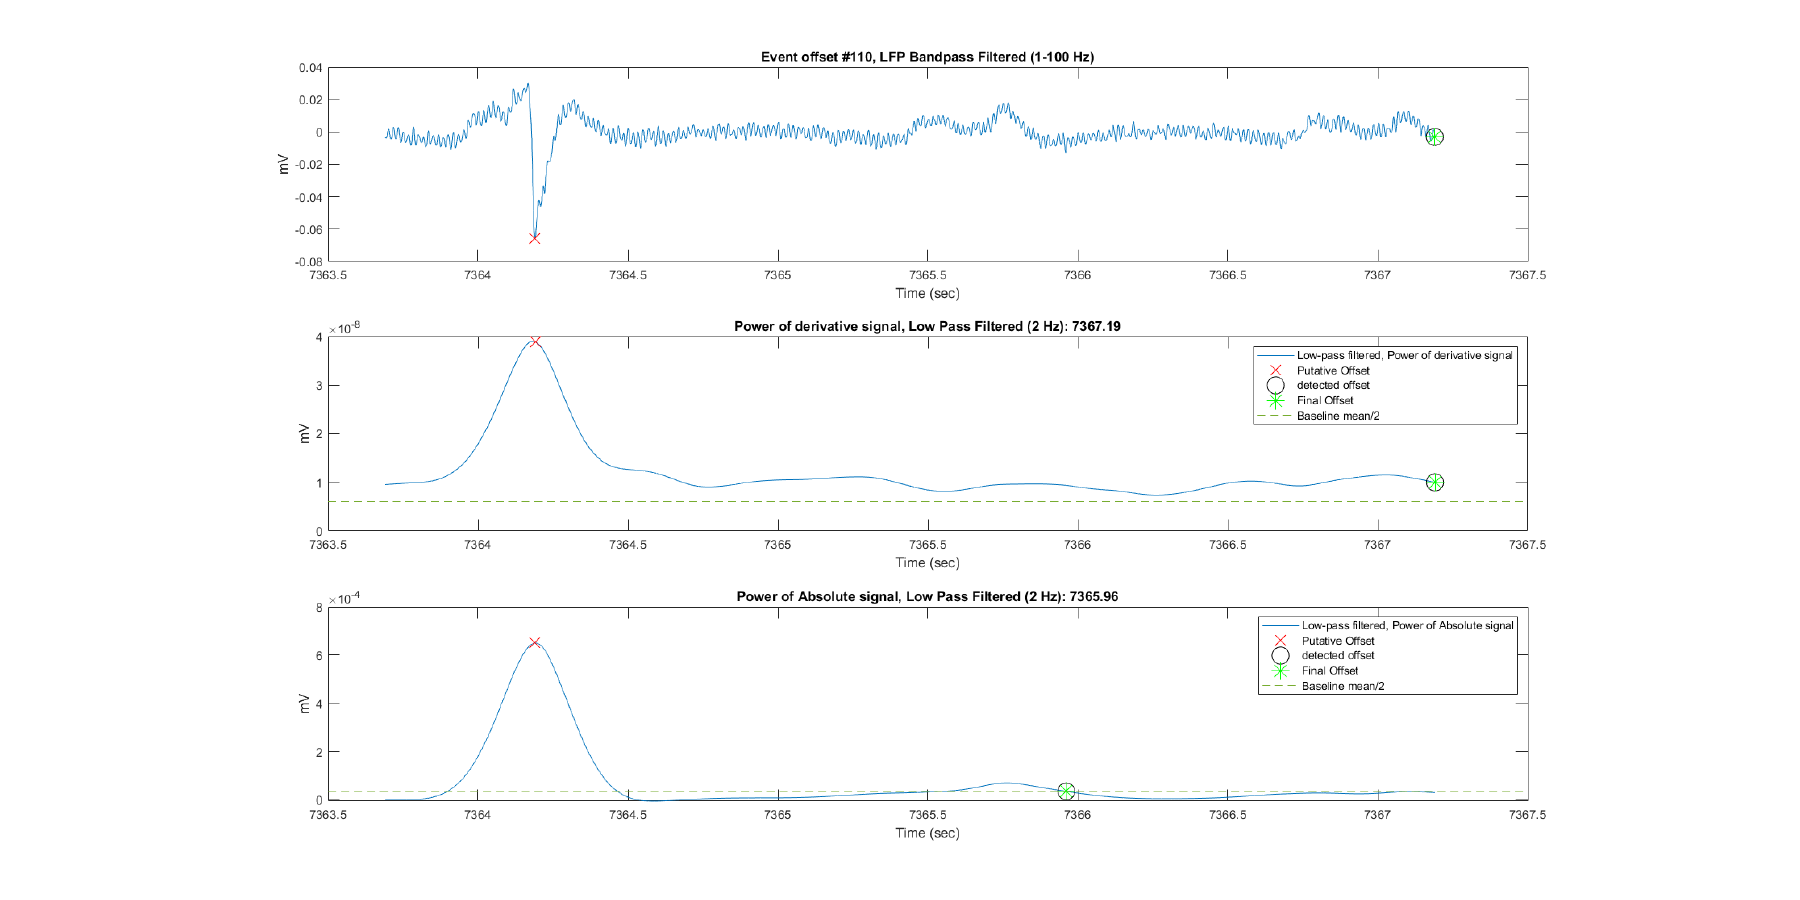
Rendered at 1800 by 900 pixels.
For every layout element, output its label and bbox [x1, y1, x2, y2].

picture [126, 0, 1674, 900]
